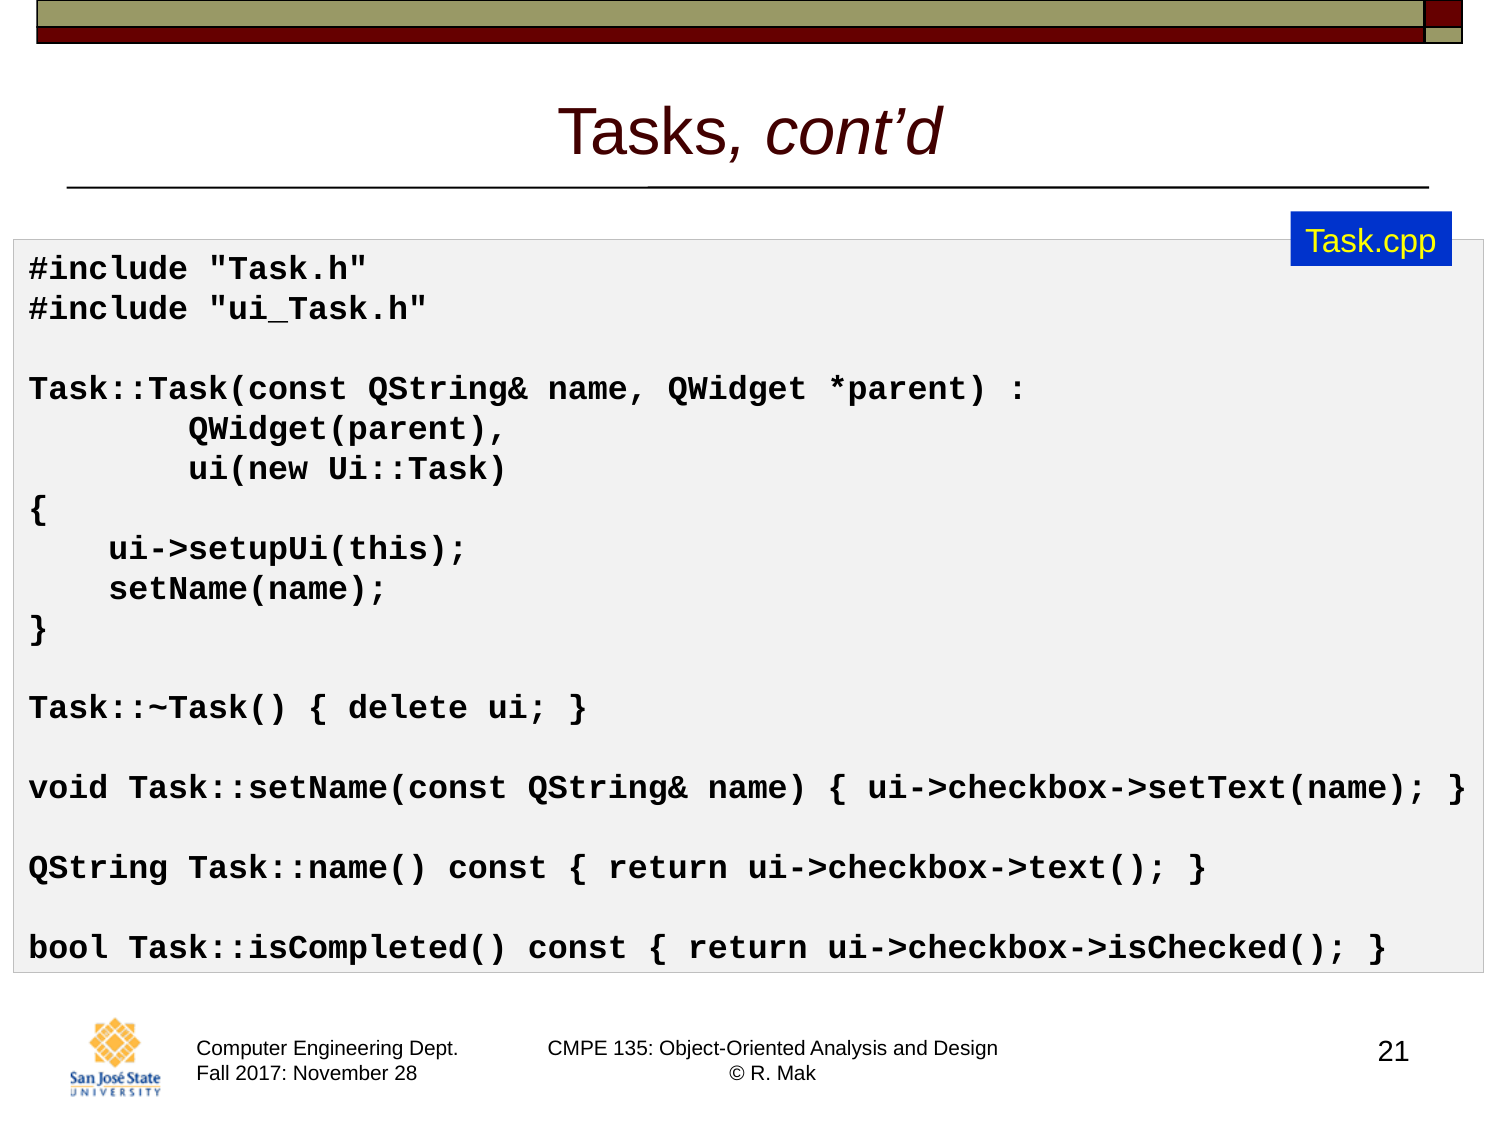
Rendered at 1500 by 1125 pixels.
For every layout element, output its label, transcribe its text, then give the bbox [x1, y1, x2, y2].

text_box Task.cpp [1290, 211, 1452, 266]
text_box #include "Task.h" #include "ui_Task.h" Task::Task(const QString& name, QWidget *parent) : QWidget(parent), ui(new Ui::Task) { ui->setupUi(this); setName(name); } Task::~Task() { delete ui; } void Task::setName(const QString& name) { ui->checkbox->setText(name); } QString Task::name() const { return ui->checkbox->text(); } bool Task::isCompleted() const { return ui->checkbox->isChecked(); } [13, 239, 1484, 973]
title Tasks, cont’d [75, 67, 1425, 175]
picture [60, 1012, 166, 1112]
slide_number 21 [1335, 1025, 1425, 1100]
